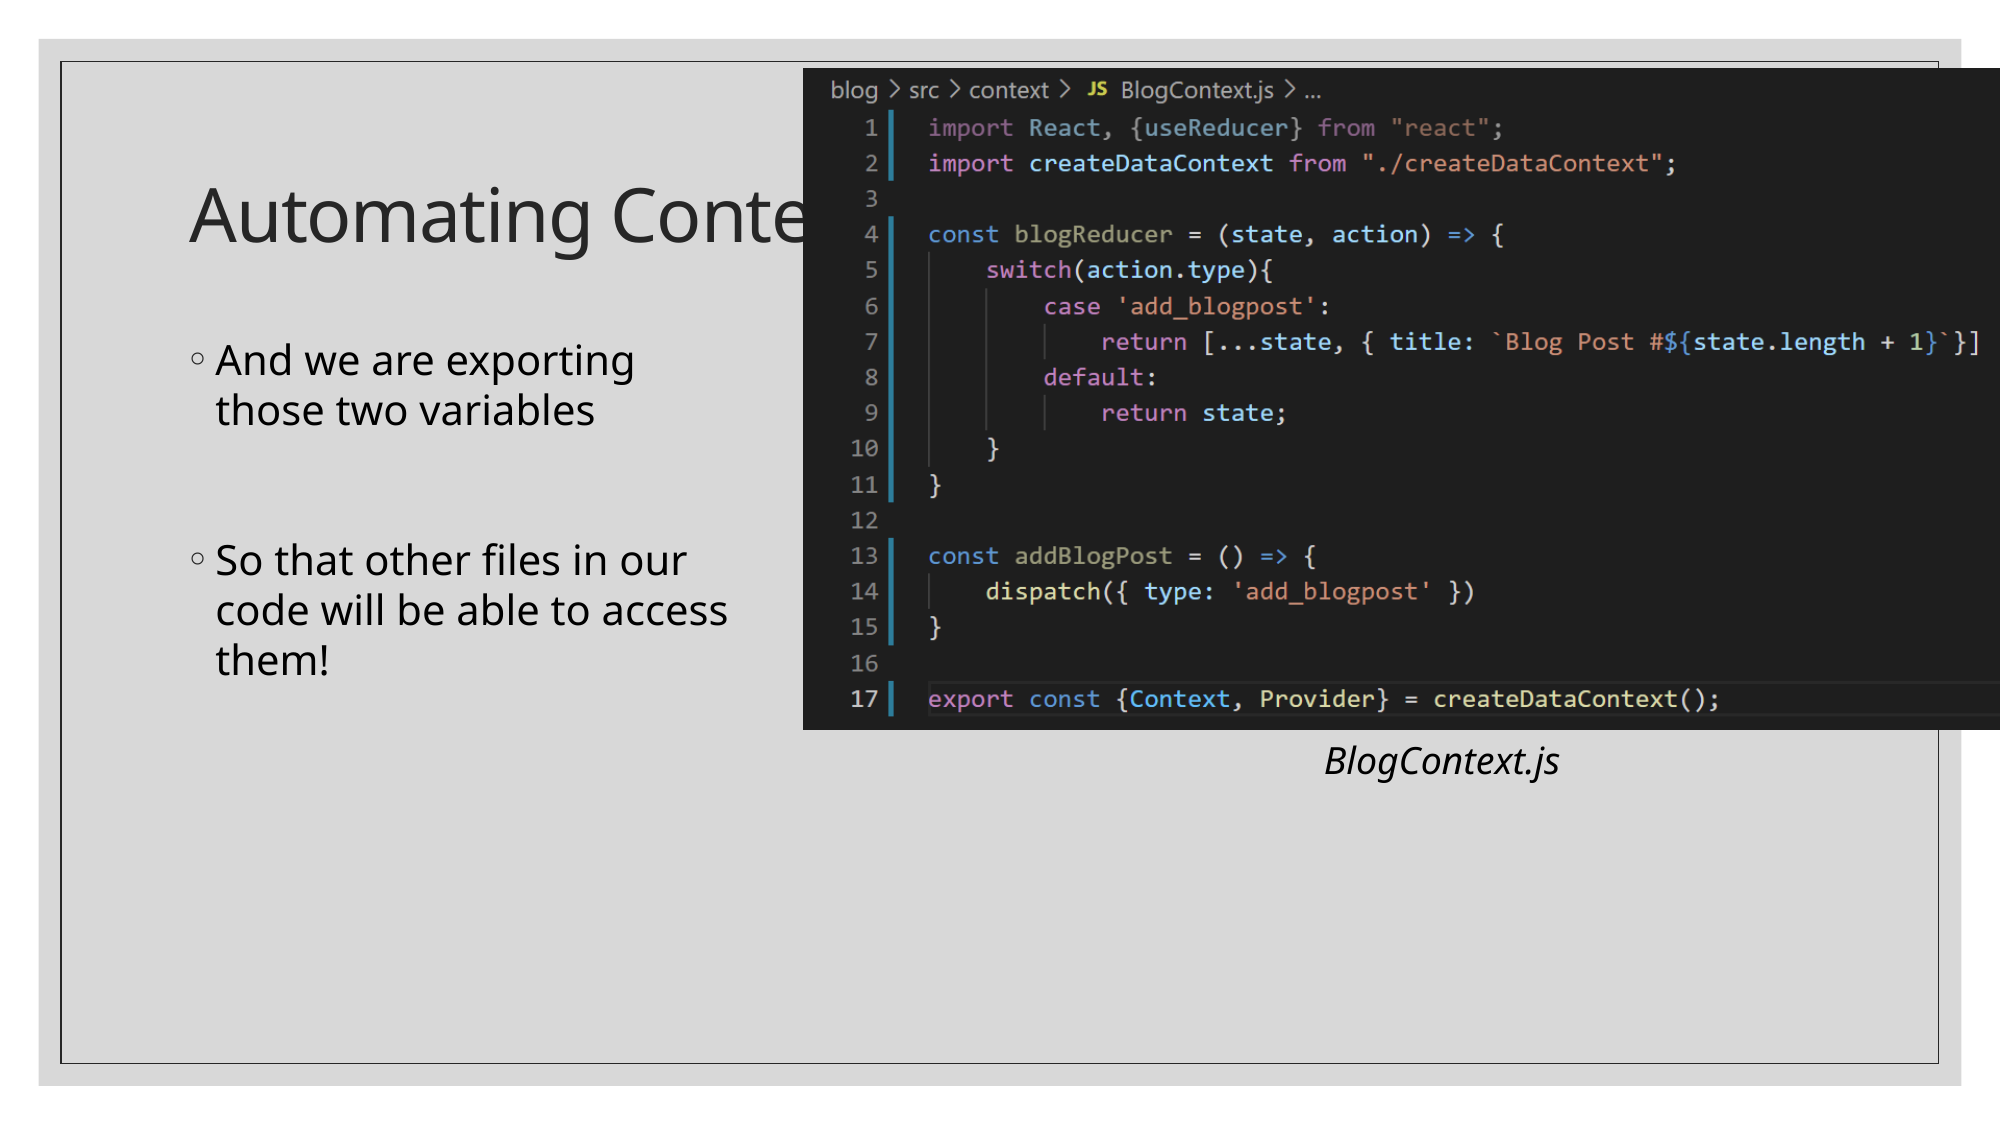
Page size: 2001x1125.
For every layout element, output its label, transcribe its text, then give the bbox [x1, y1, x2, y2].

title Automating Context Creation [174, 105, 797, 331]
text_box BlogContext.js [1309, 738, 1576, 790]
picture [802, 68, 2000, 730]
list And we are exporting those two variables So that other files in our code will be able to access them! [125, 325, 762, 958]
